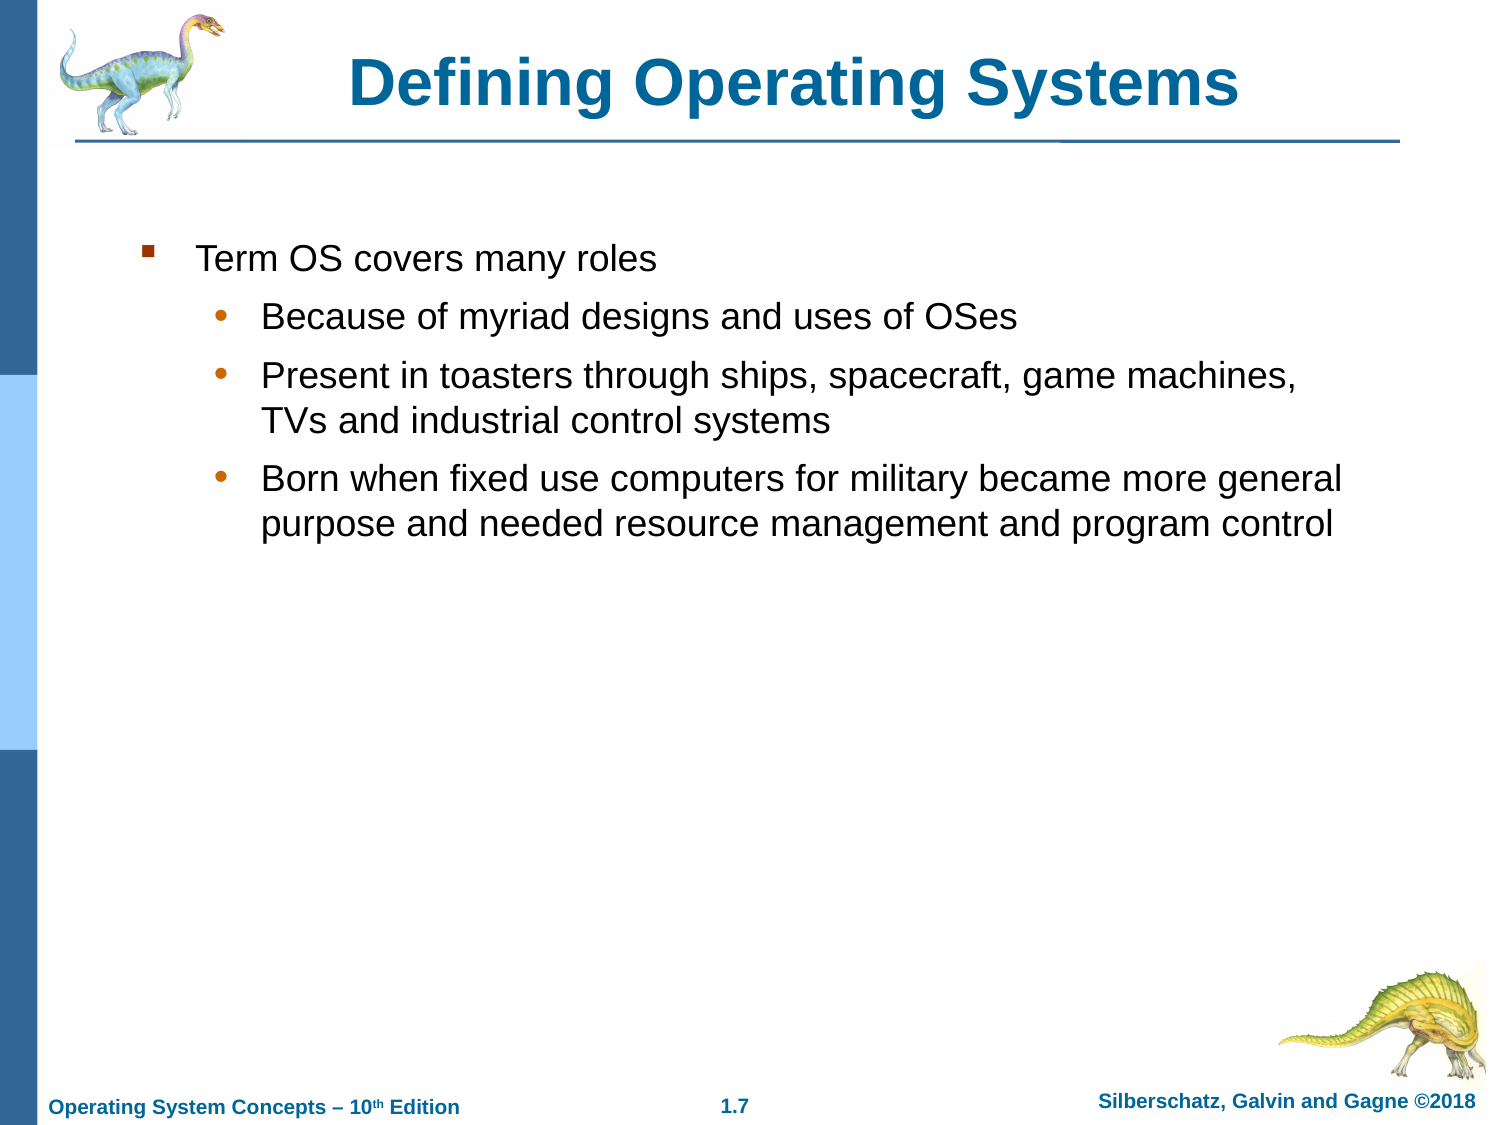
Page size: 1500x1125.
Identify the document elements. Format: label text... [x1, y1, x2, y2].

picture [46, 0, 243, 149]
picture [1275, 959, 1486, 1090]
list Term OS covers many roles Because of myriad designs and uses of OSes Present in toasters through ships, spacecraft, game machines, TVs and industrial control systems Born when fixed use computers for military became more general purpose and needed resource management and program control [123, 168, 1387, 869]
title Defining Operating Systems [192, 32, 1398, 127]
